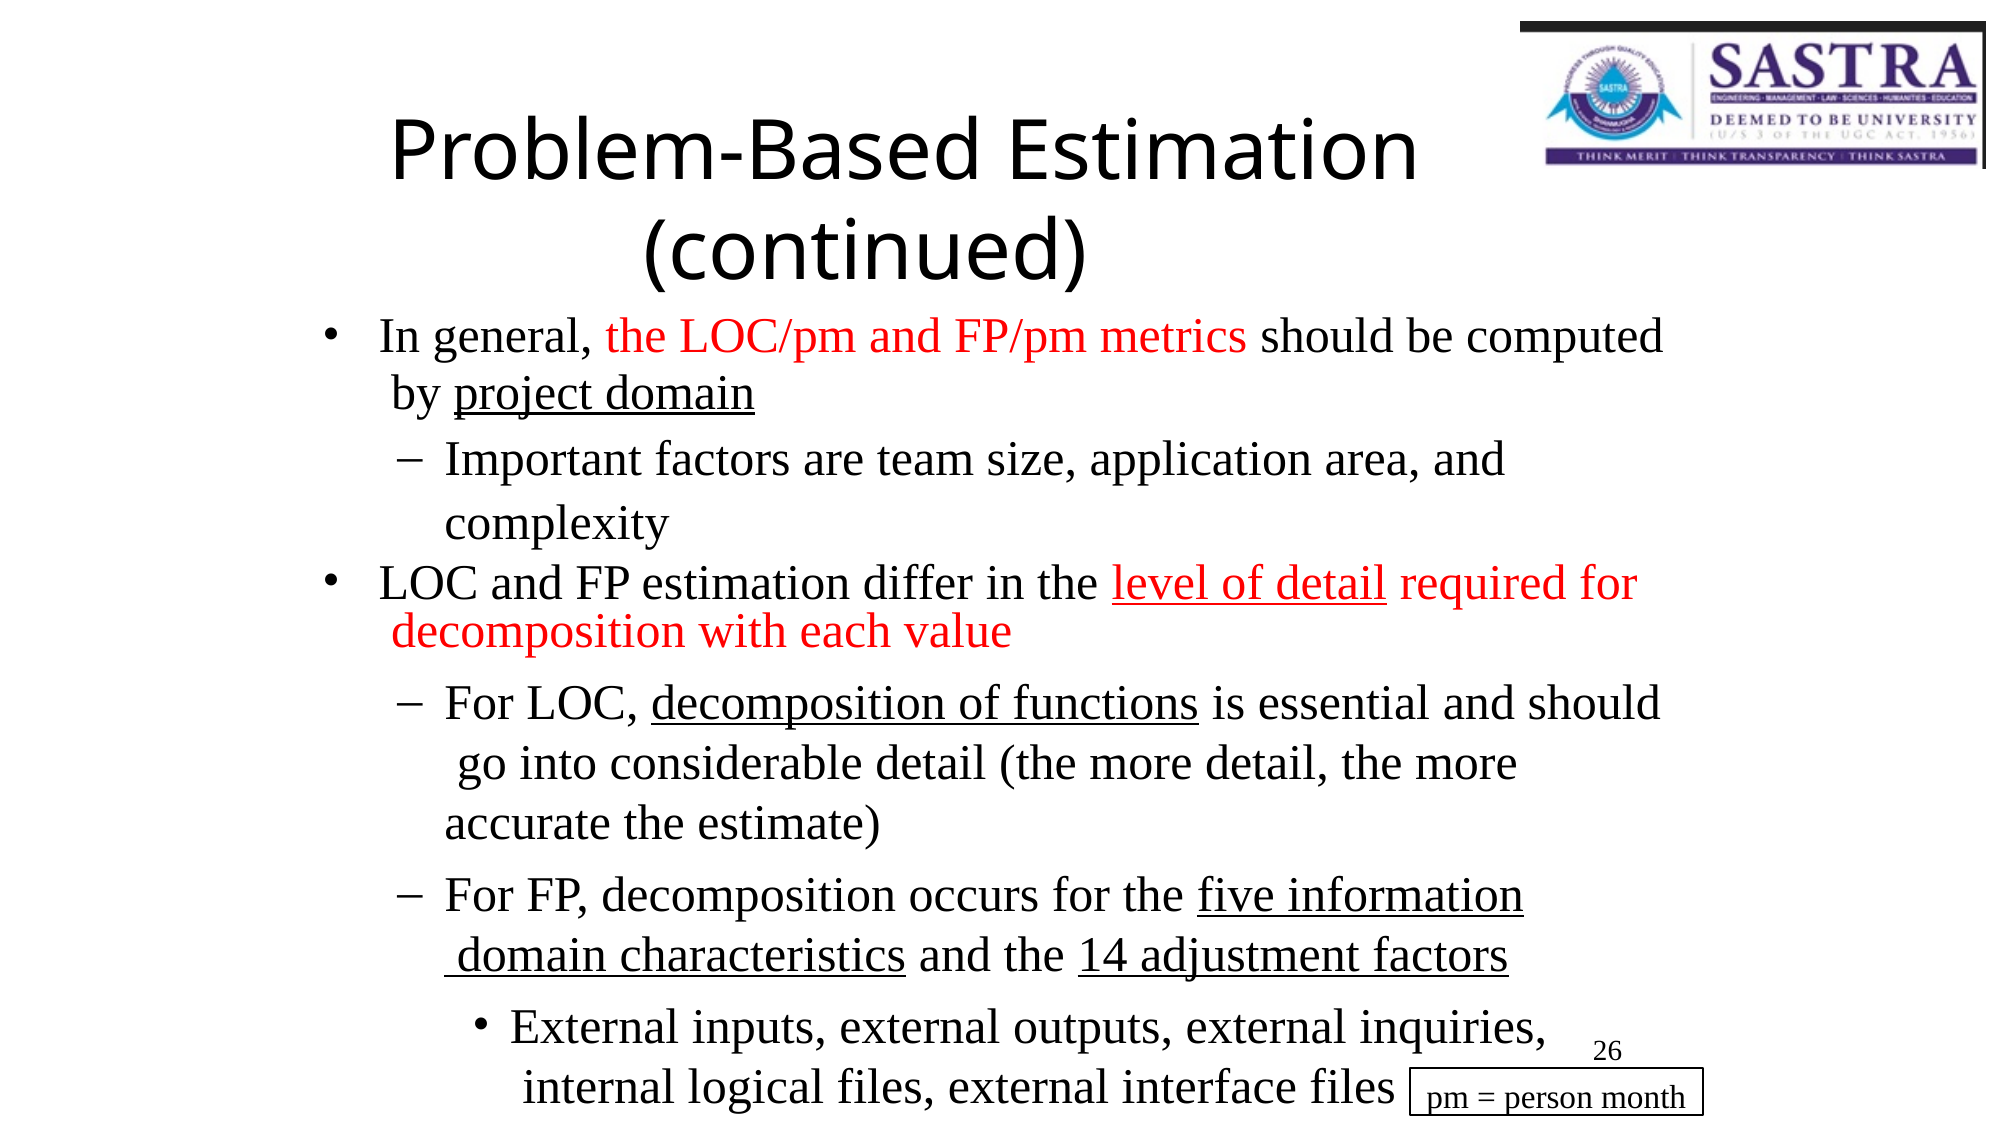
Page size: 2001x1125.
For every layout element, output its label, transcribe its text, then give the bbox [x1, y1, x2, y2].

picture [1520, 21, 1986, 169]
title Problem-Based Estimation (continued) [324, 84, 1750, 297]
text_box pm = person month [1410, 1068, 1703, 1115]
text_box In general, the LOC/pm and FP/pm metrics should be computed by project domain Important factors are team size, application area, and complexity LOC and FP estimation differ in the level of detail required for decomposition with each value For LOC, decomposition of functions is essential and should go into considerable detail (the more detail, the more accurate the estimate) For FP, decomposition occurs for the five information domain characteristics and the 14 adjustment factors External inputs, external outputs, external inquiries, internal logical files, external interface files [320, 292, 1668, 1114]
